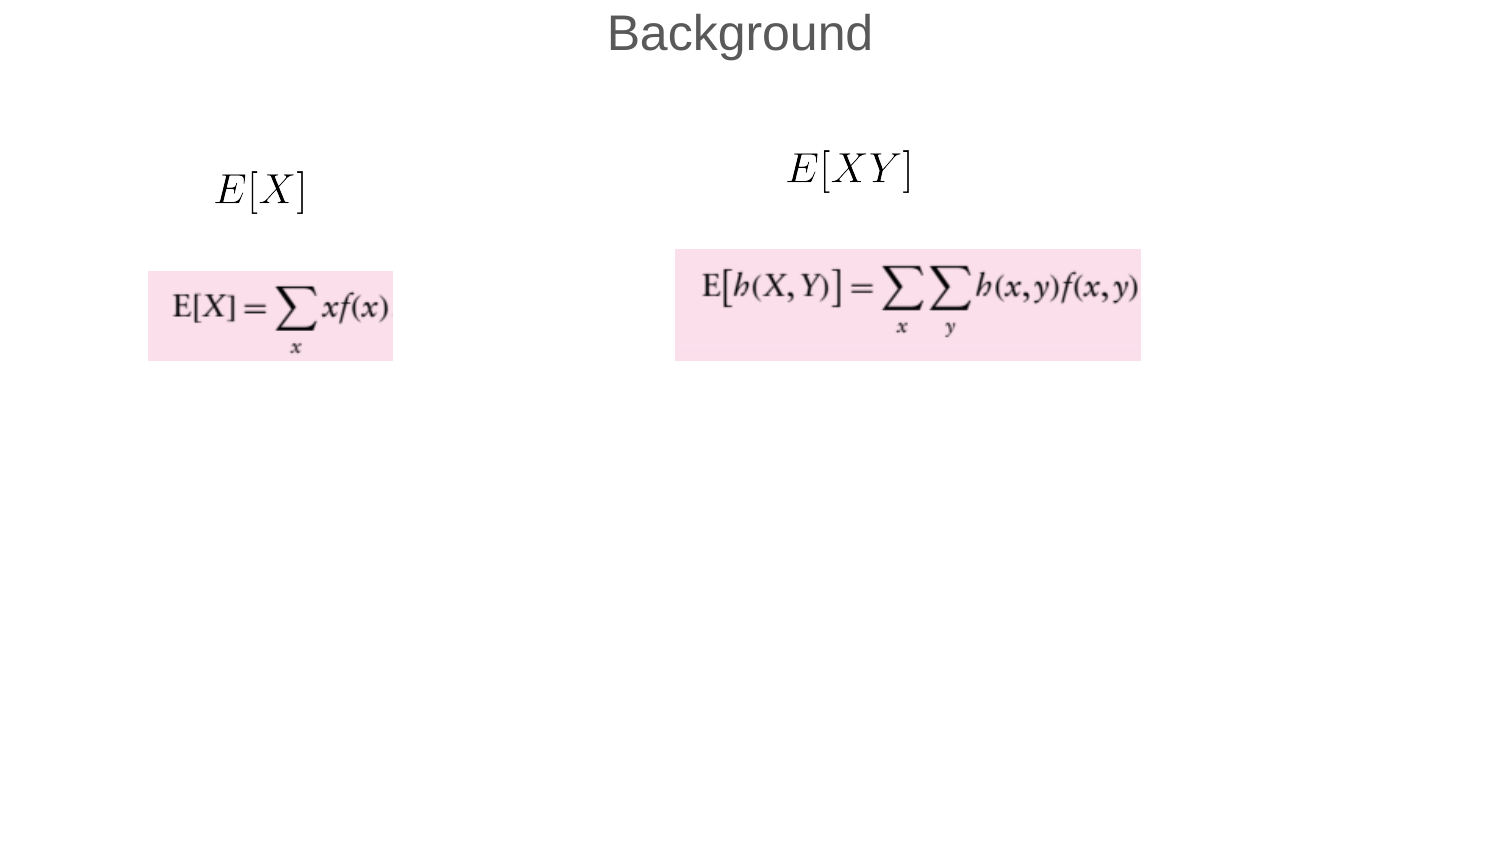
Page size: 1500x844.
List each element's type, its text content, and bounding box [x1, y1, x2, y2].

picture [214, 171, 303, 214]
picture [675, 248, 1142, 361]
picture [148, 270, 393, 361]
text_box Background [591, 0, 909, 68]
picture [787, 150, 909, 193]
